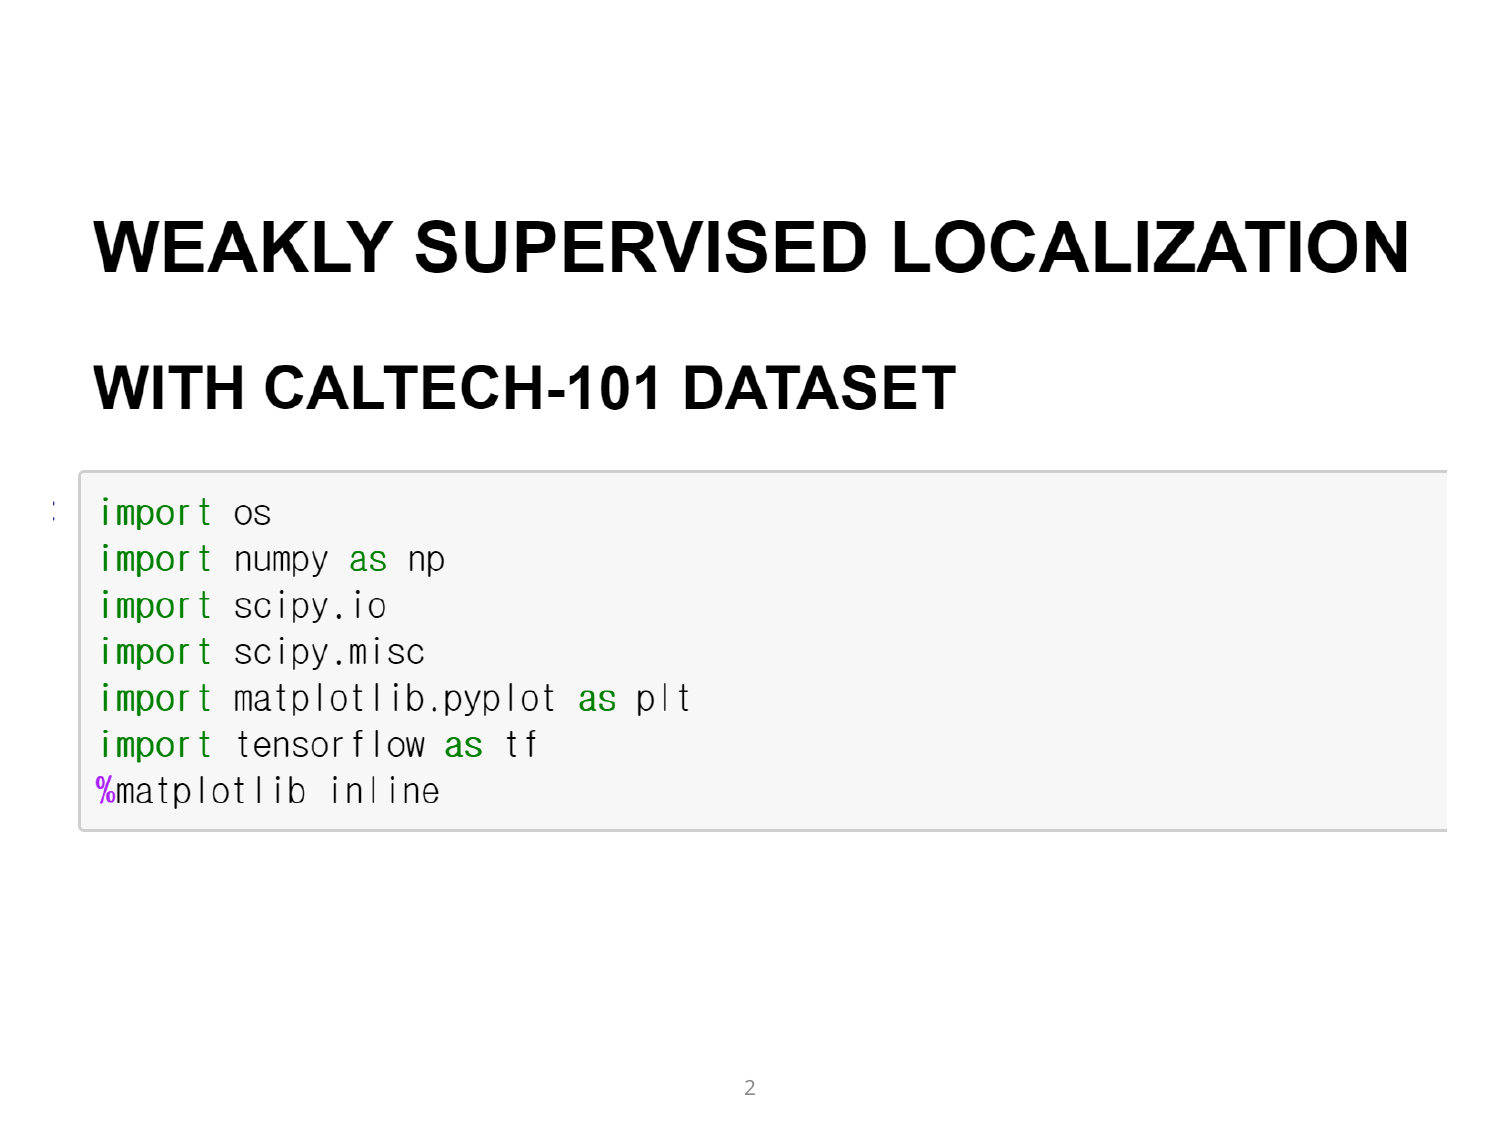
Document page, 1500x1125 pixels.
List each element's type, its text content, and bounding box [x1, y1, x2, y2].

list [52, 172, 1448, 874]
slide_number 2 [575, 1058, 925, 1119]
